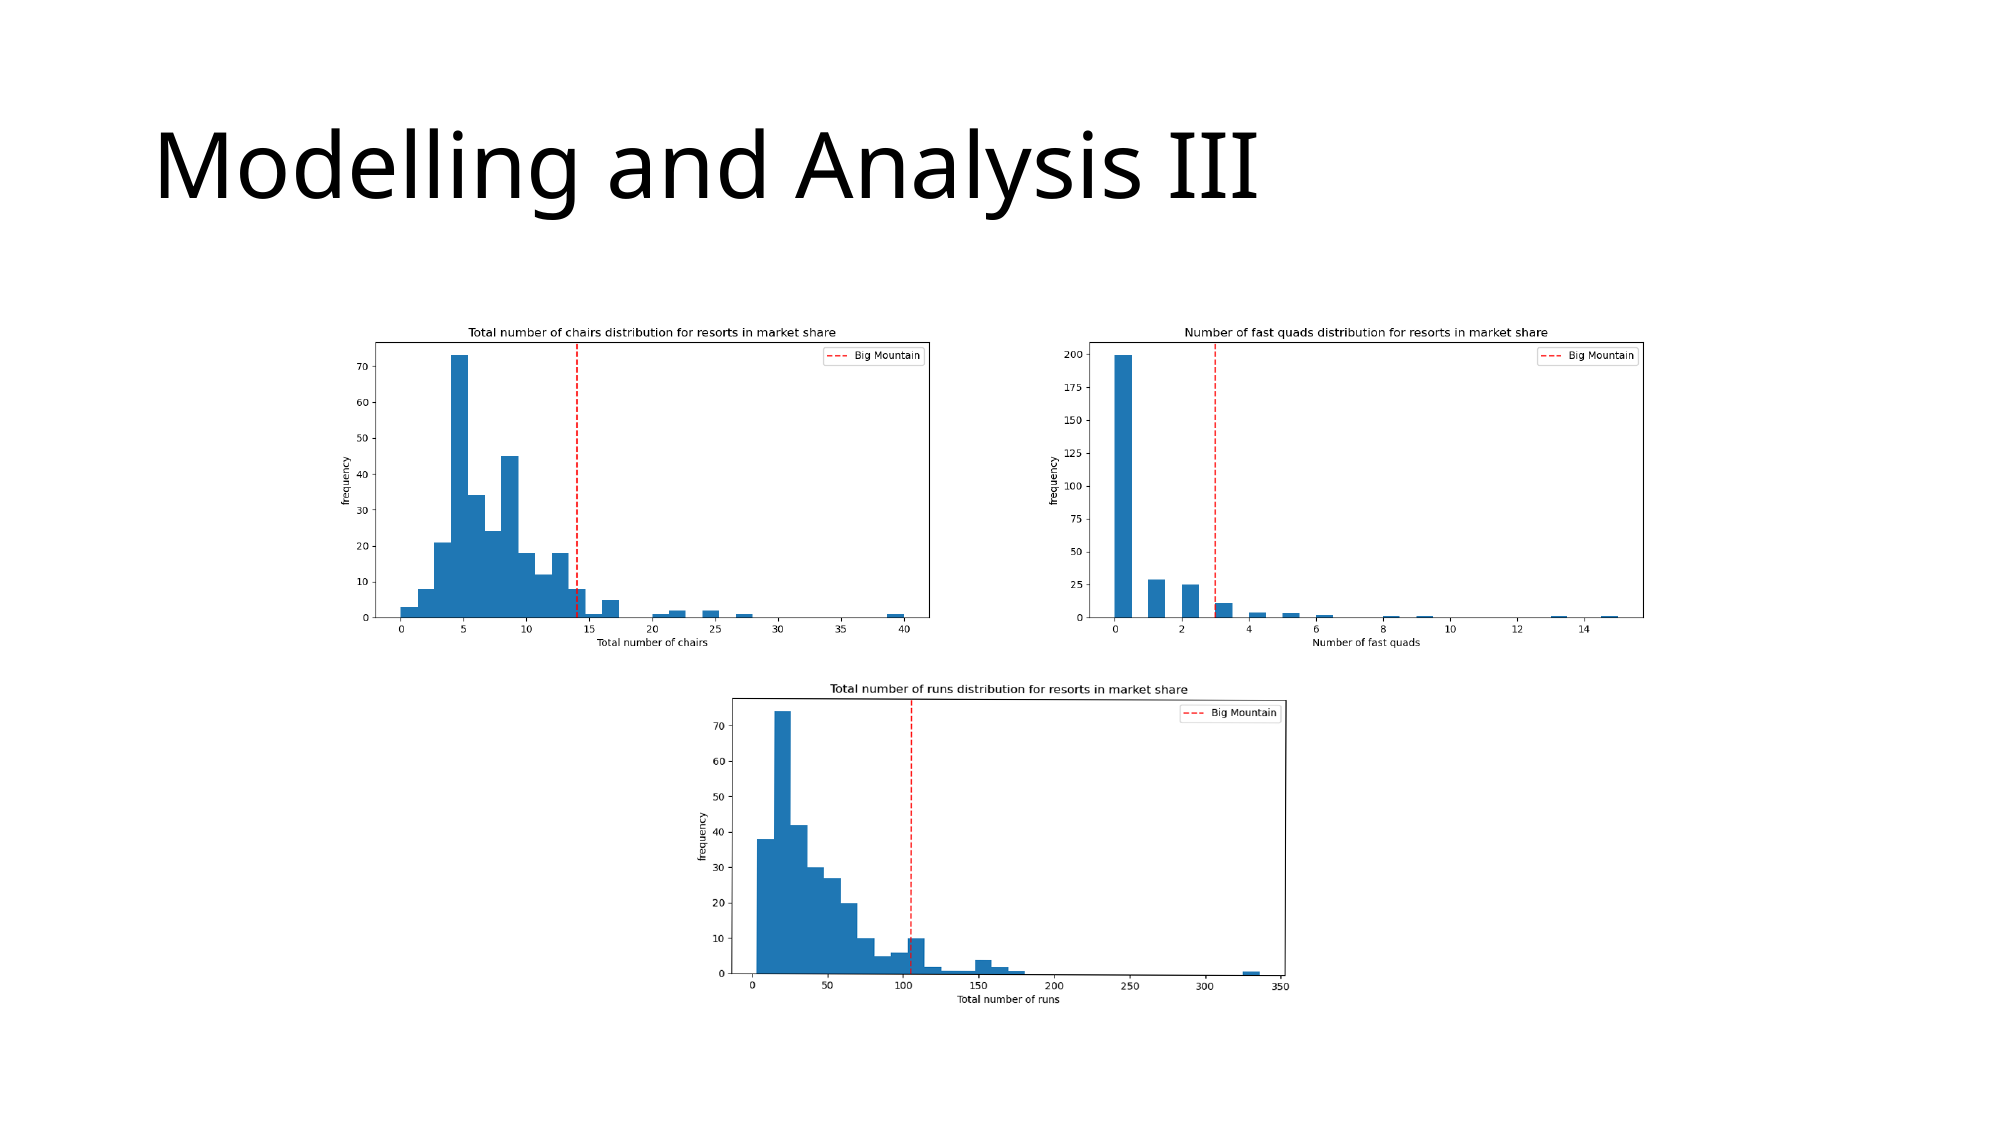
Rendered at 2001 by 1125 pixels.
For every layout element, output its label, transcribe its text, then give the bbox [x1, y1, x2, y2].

title Modelling and Analysis III [137, 59, 1863, 278]
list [286, 299, 1714, 1014]
